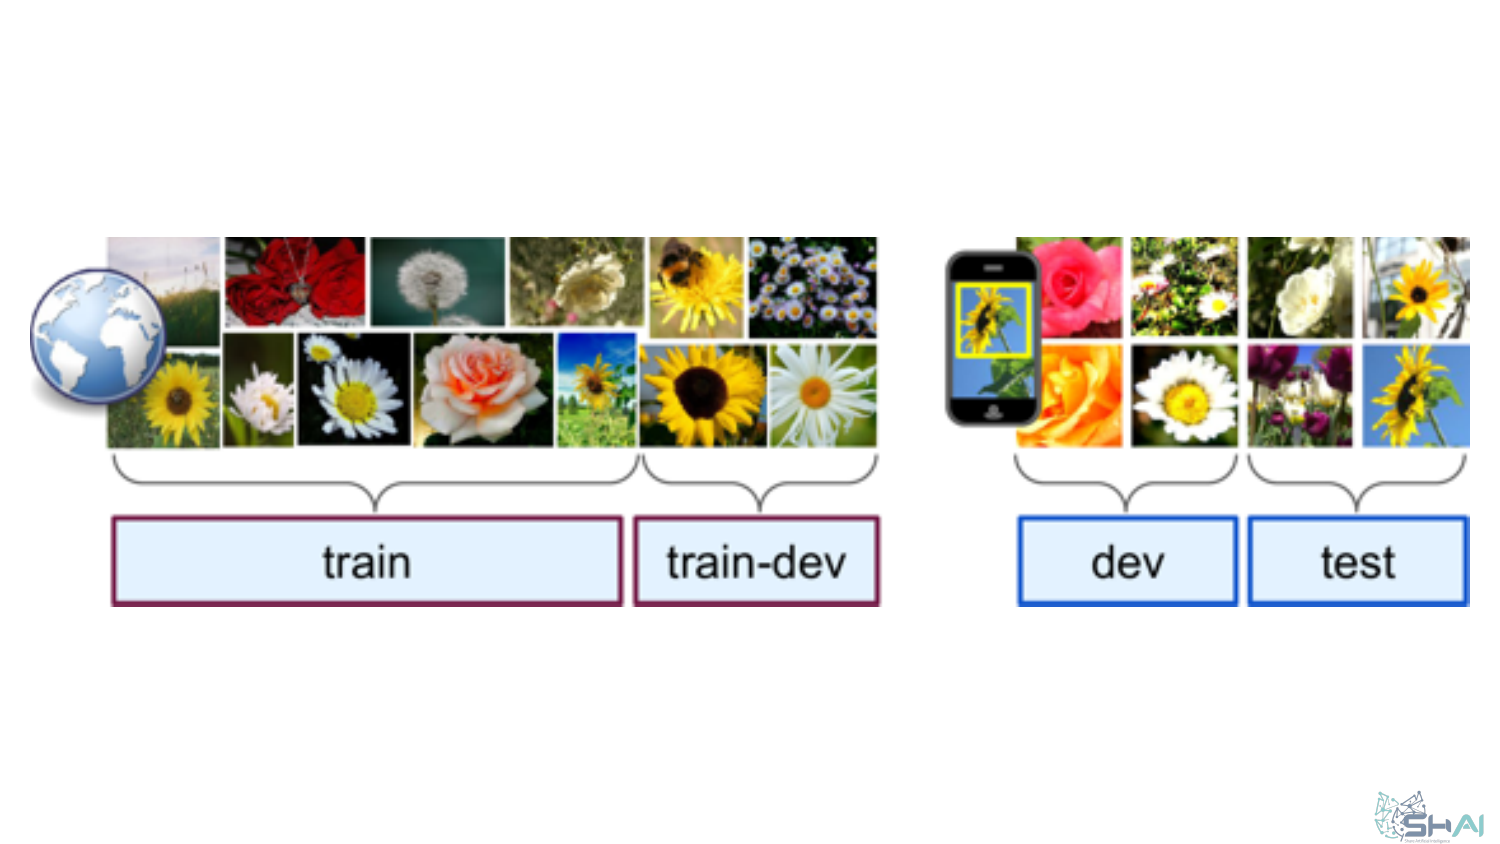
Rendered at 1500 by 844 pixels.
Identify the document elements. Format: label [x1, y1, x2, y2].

picture [30, 237, 1470, 607]
